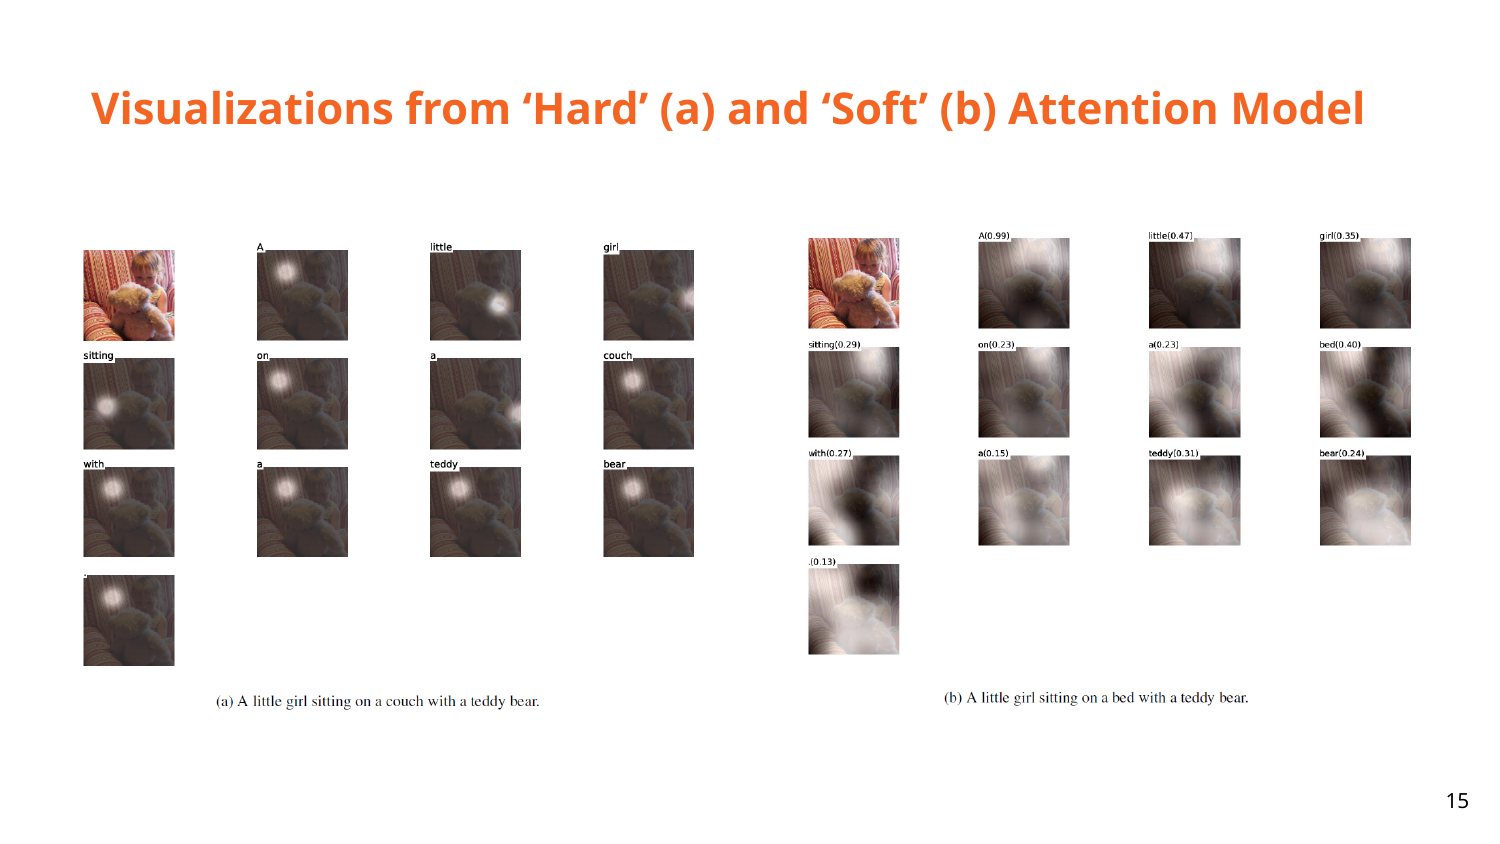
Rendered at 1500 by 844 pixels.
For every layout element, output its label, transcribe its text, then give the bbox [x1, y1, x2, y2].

picture [49, 223, 724, 721]
picture [781, 223, 1431, 721]
text_box Visualizations from ‘Hard’ (a) and ‘Soft’ (b) Attention Model [76, 65, 1438, 150]
slide_number 15 [1394, 769, 1484, 834]
